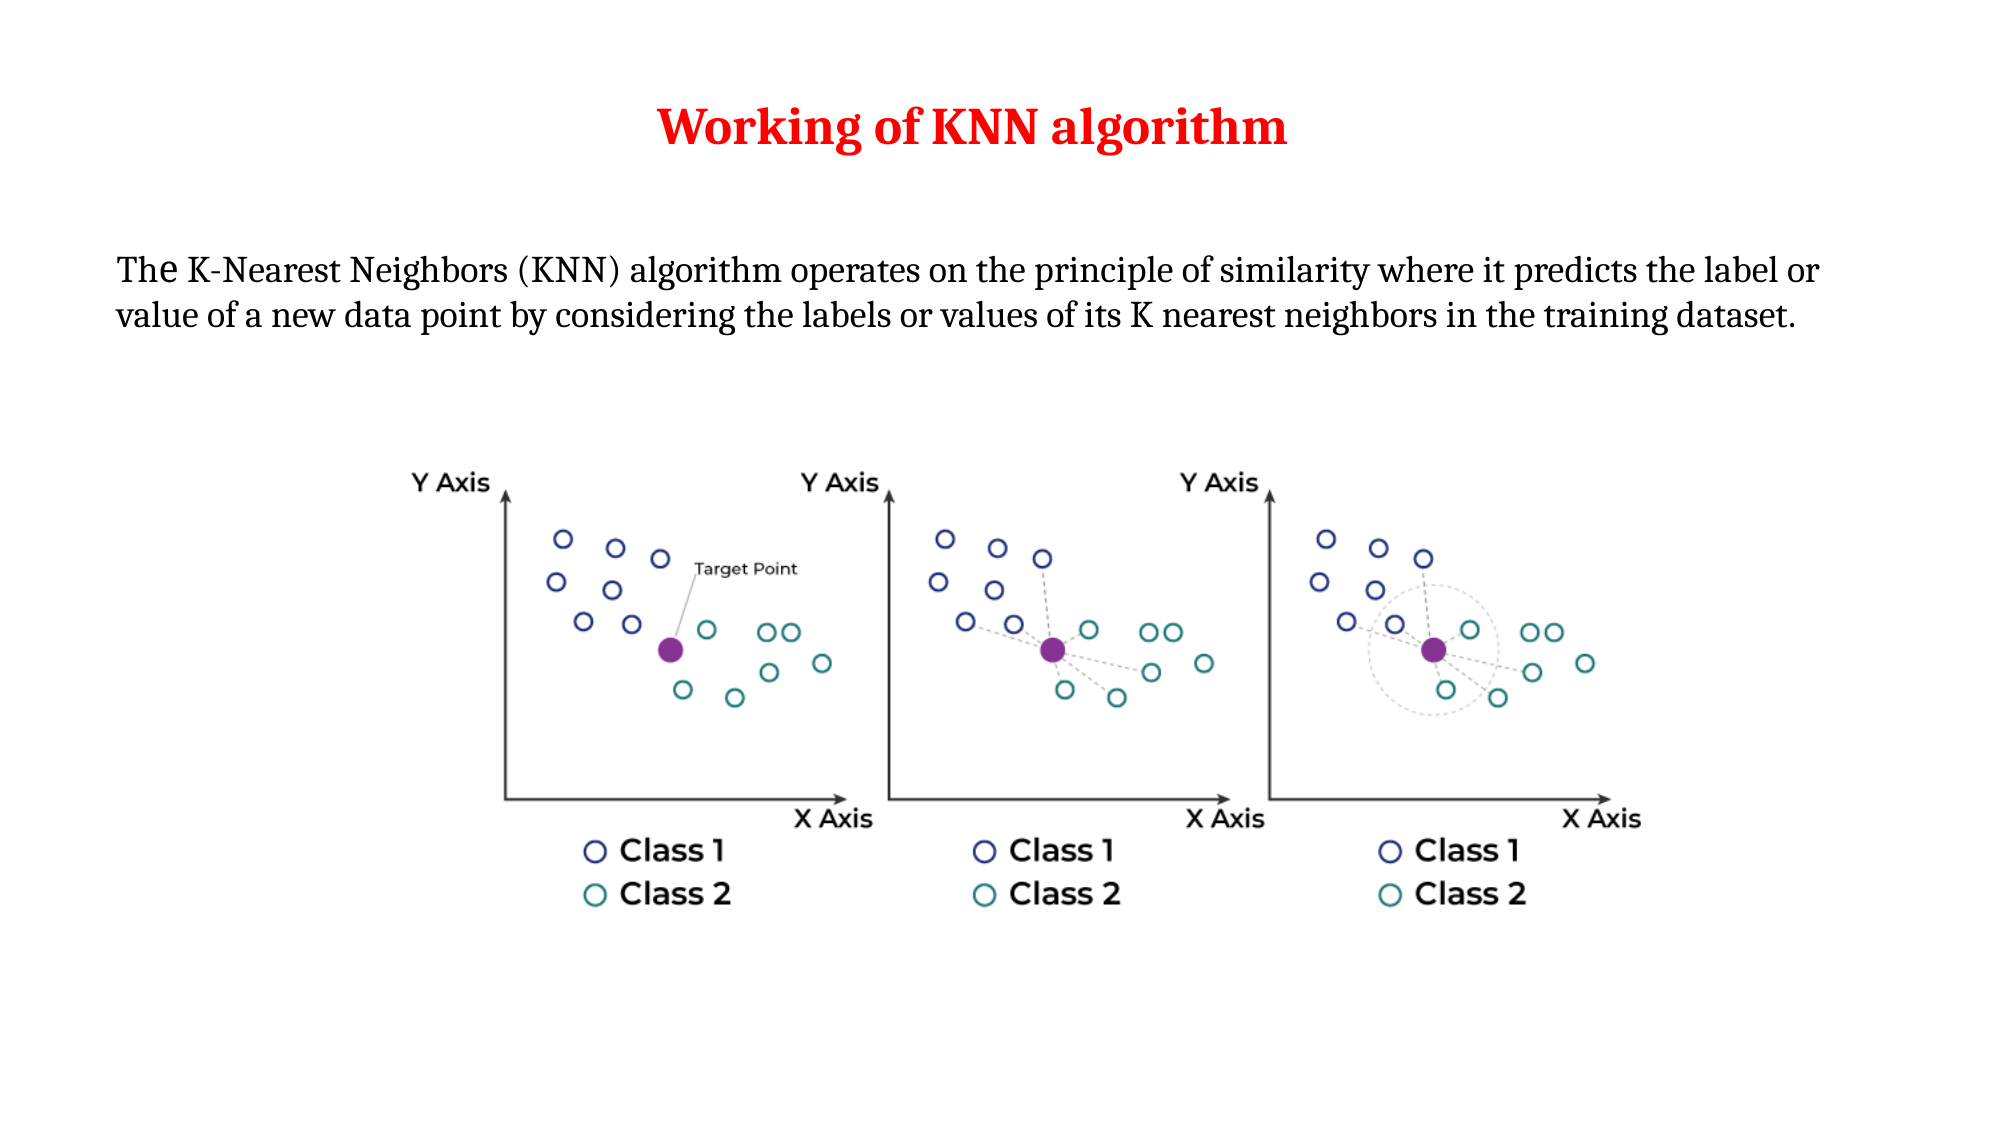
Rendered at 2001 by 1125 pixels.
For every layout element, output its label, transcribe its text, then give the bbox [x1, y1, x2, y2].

title Working of KNN algorithm [657, 91, 1500, 176]
picture [384, 425, 1717, 950]
list Thе K-Nearest Neighbors (KNN) algorithm operates on the principle of similarity where it predicts the label or value of a new data point by considering the labels or values of its K nearest neighbors in the training dataset. [116, 244, 1884, 474]
